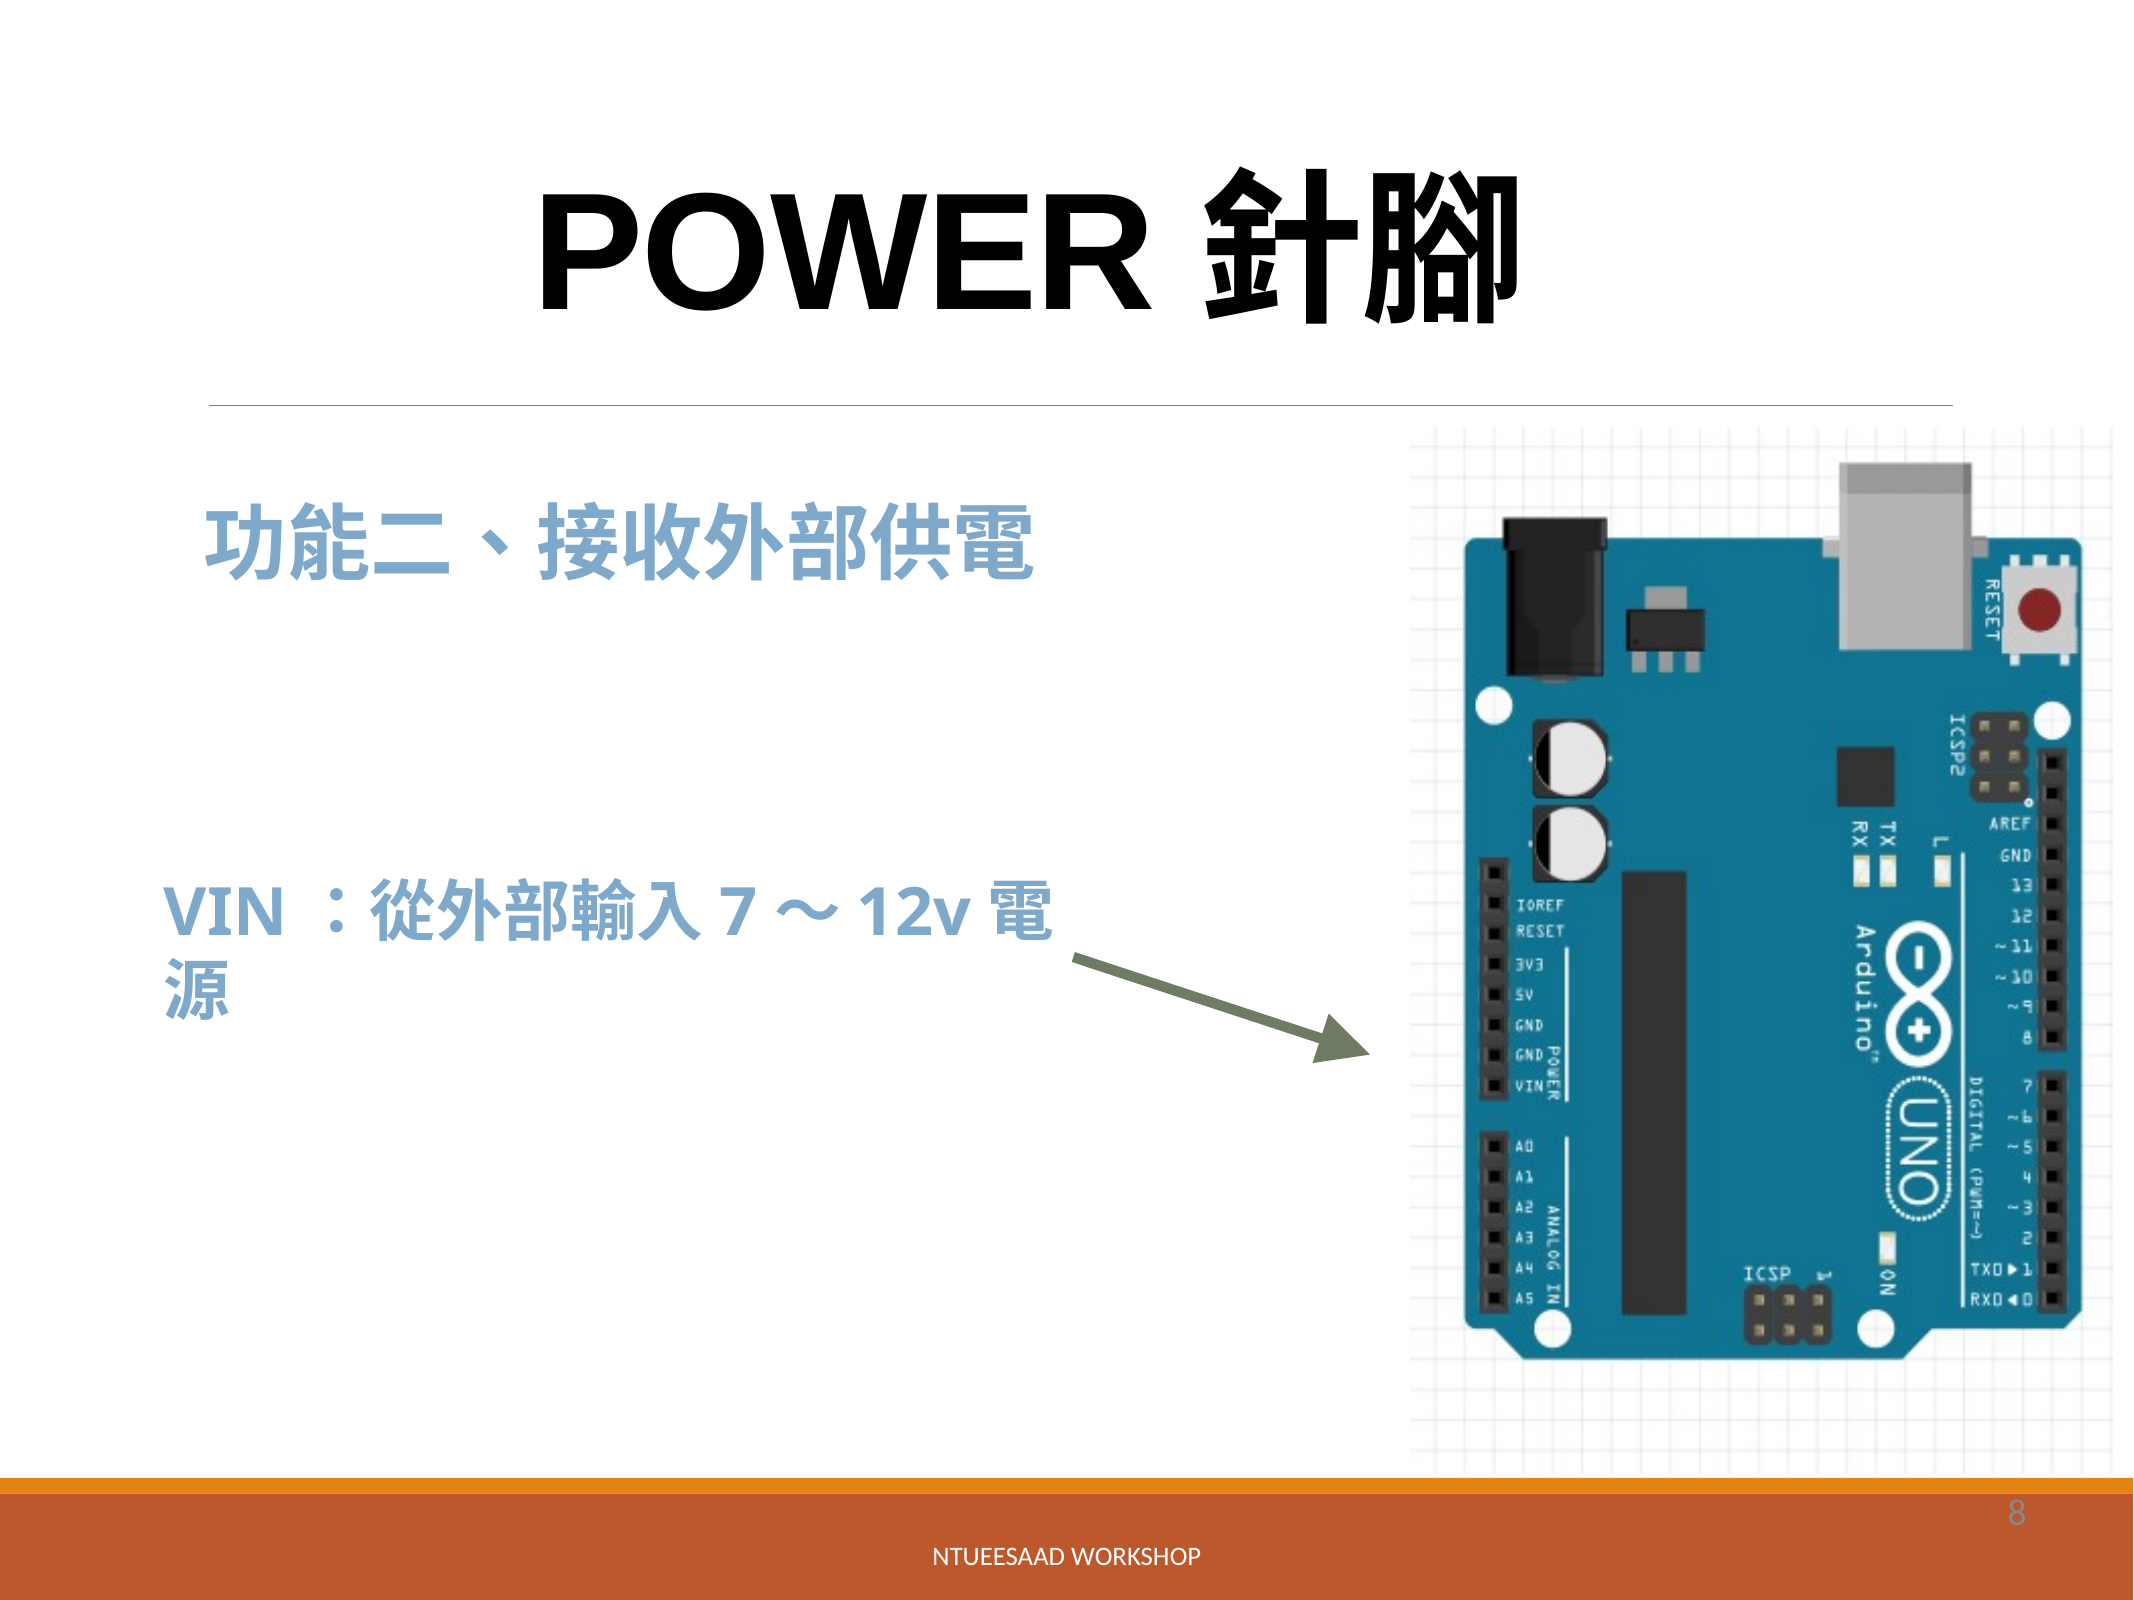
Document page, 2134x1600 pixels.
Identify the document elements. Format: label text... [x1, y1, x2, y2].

text_box 功能二、接收外部供電 [188, 483, 1208, 598]
text_box [1409, 427, 2114, 1474]
footer NTUEESAAD WORKSHOP [645, 1507, 1489, 1593]
title POWER針腳 [530, 140, 1617, 345]
text_box VIN：從外部輸入7～12v電源 [148, 861, 1074, 1036]
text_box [1072, 956, 1371, 1056]
slide_number 8 [1536, 1488, 2027, 1568]
